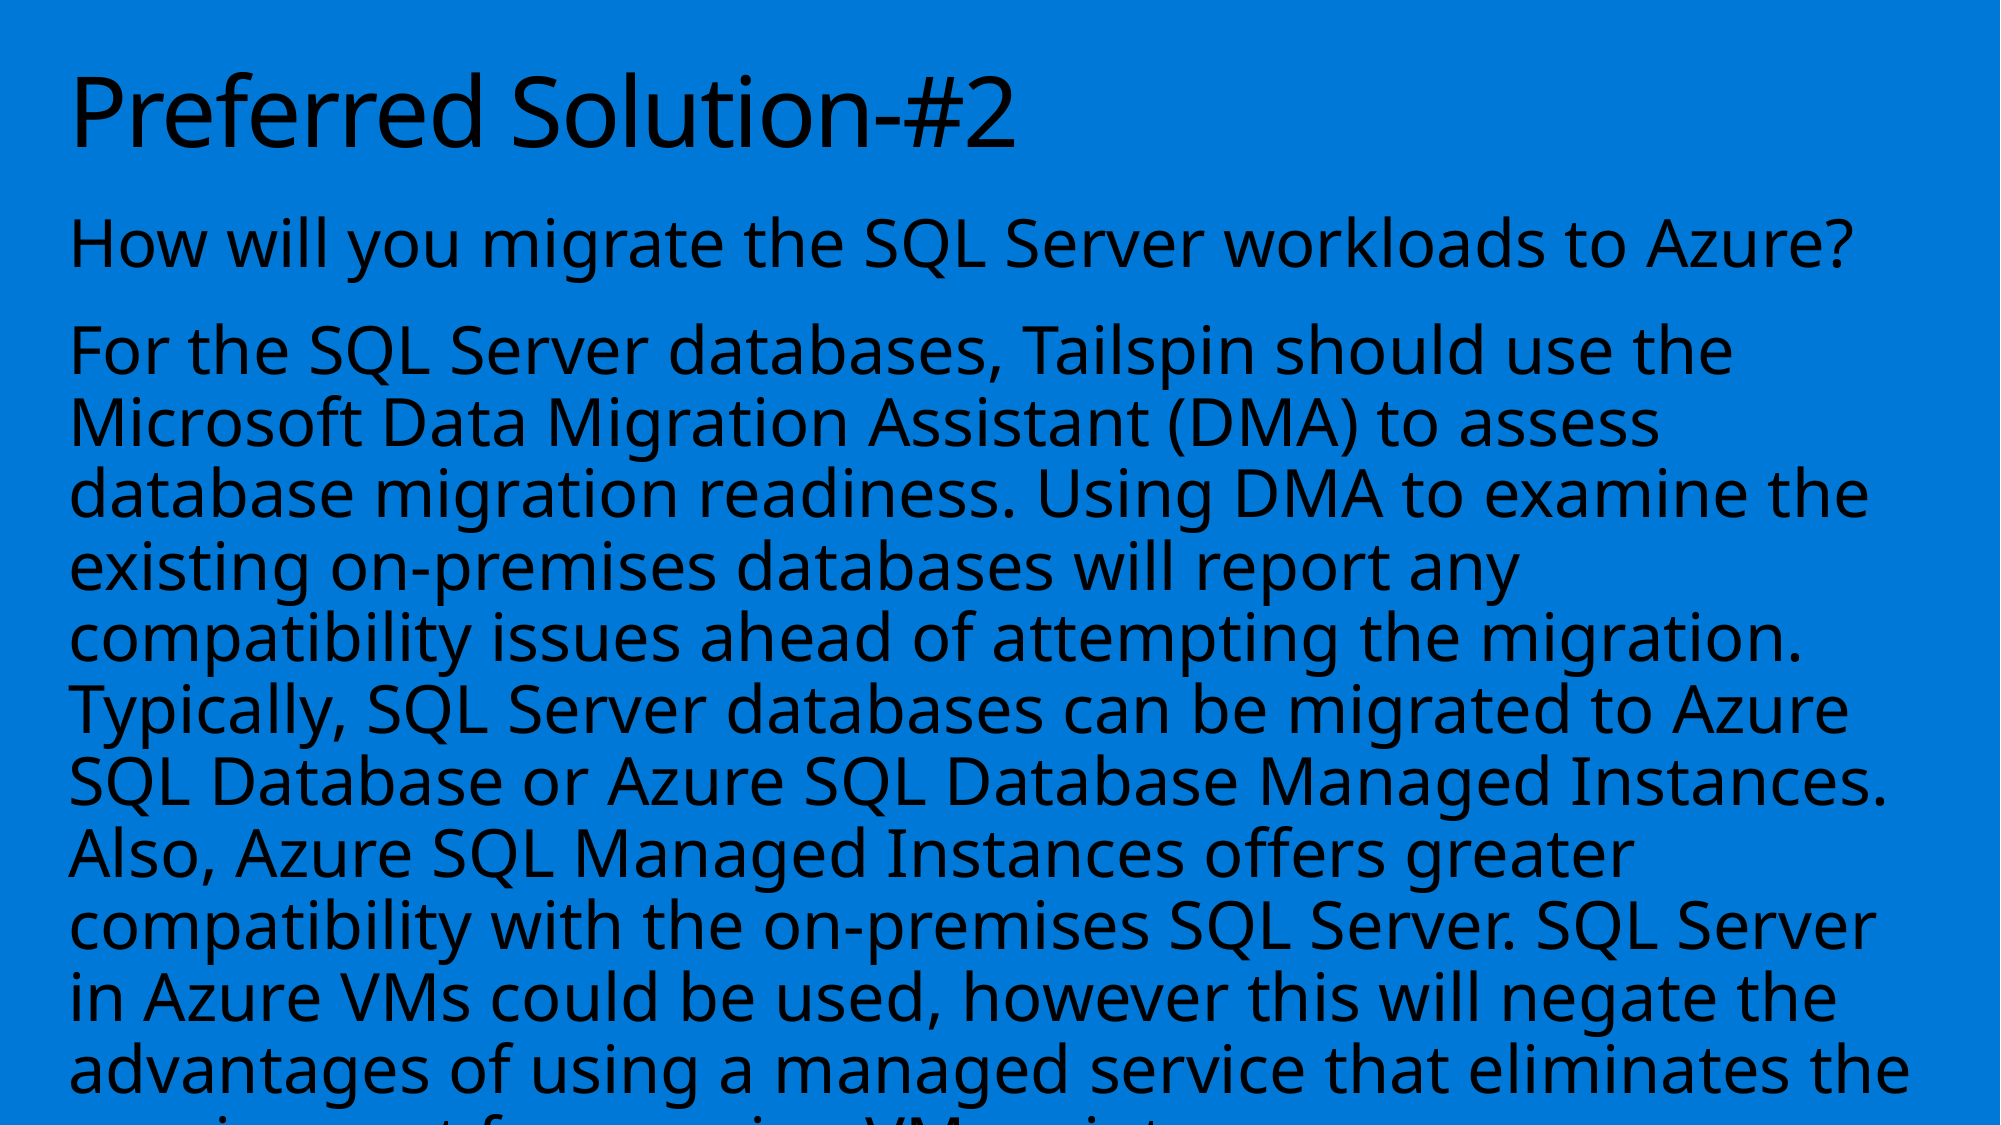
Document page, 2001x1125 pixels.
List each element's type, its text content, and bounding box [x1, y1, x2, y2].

list How will you migrate the SQL Server workloads to Azure? For the SQL Server databases, Tailspin should use the Microsoft Data Migration Assistant (DMA) to assess database migration readiness. Using DMA to examine the existing on-premises databases will report any compatibility issues ahead of attempting the migration. Typically, SQL Server databases can be migrated to Azure SQL Database or Azure SQL Database Managed Instances. Also, Azure SQL Managed Instances offers greater compatibility with the on-premises SQL Server. SQL Server in Azure VMs could be used, however this will negate the advantages of using a managed service that eliminates the requirement for ongoing VM maintenance. [44, 195, 1957, 1125]
title Preferred Solution-#2 [44, 47, 1957, 195]
